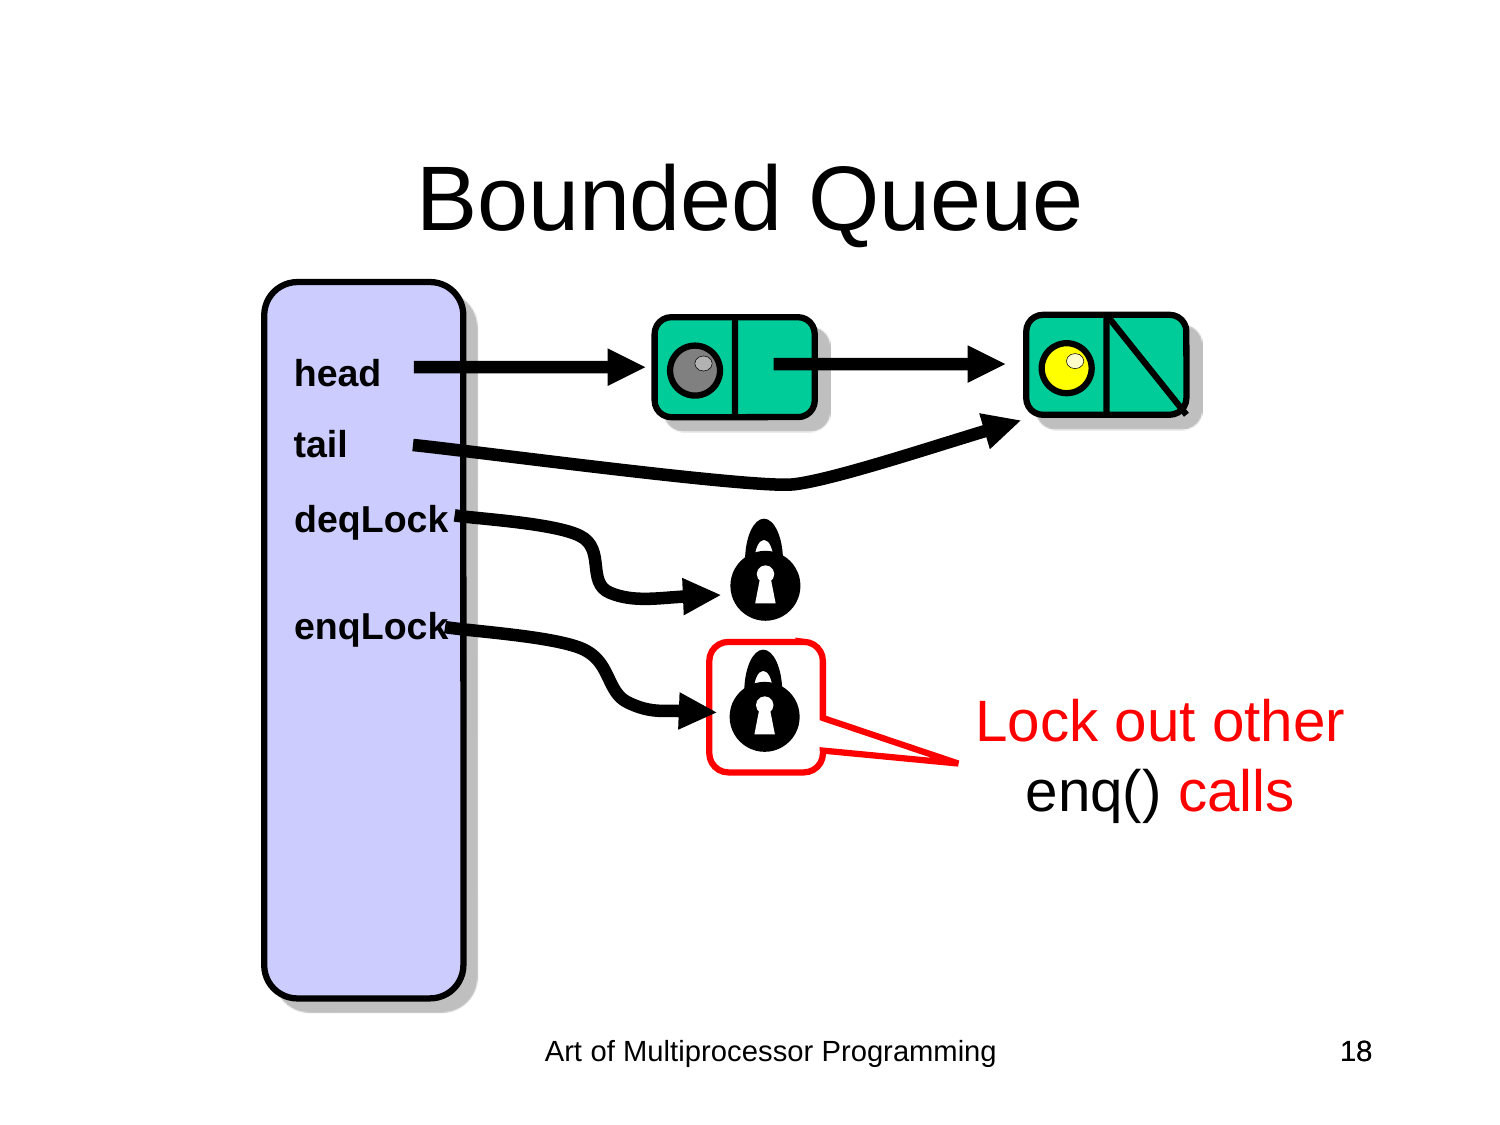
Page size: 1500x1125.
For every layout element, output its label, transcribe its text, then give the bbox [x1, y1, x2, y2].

text_box Lock out other enq() calls [903, 675, 1418, 831]
text_box [820, 357, 1006, 371]
text_box deqLock [279, 487, 464, 548]
text_box enqLock [279, 594, 464, 655]
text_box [669, 345, 721, 396]
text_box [1025, 314, 1187, 416]
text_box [730, 518, 801, 622]
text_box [729, 649, 800, 753]
title Bounded Queue [112, 99, 1388, 288]
text_box [454, 515, 721, 602]
footer Art of Multiprocessor Programming [512, 1024, 1030, 1101]
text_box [654, 316, 815, 418]
text_box head [278, 341, 397, 401]
text_box [445, 626, 717, 718]
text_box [1041, 342, 1092, 394]
text_box tail [278, 412, 363, 473]
text_box [264, 288, 464, 999]
text_box [413, 361, 646, 374]
text_box [709, 641, 903, 773]
text_box 18 [1074, 1024, 1388, 1100]
text_box [412, 417, 1021, 485]
